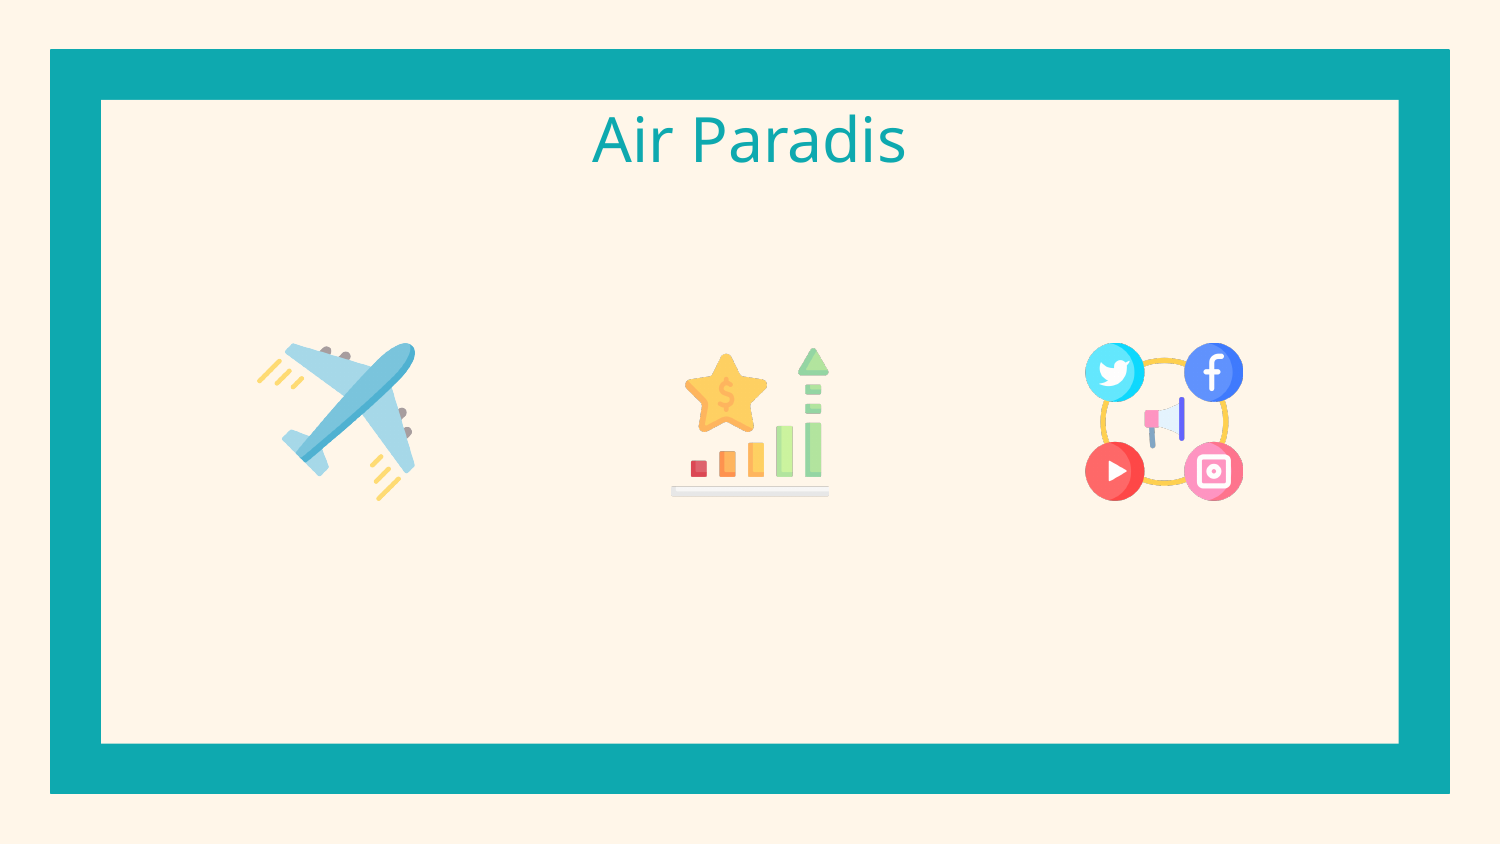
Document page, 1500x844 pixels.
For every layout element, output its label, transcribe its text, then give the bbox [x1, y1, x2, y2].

title Air Paradis [180, 105, 1320, 190]
picture [256, 343, 415, 501]
picture [671, 343, 829, 501]
picture [1085, 343, 1244, 501]
